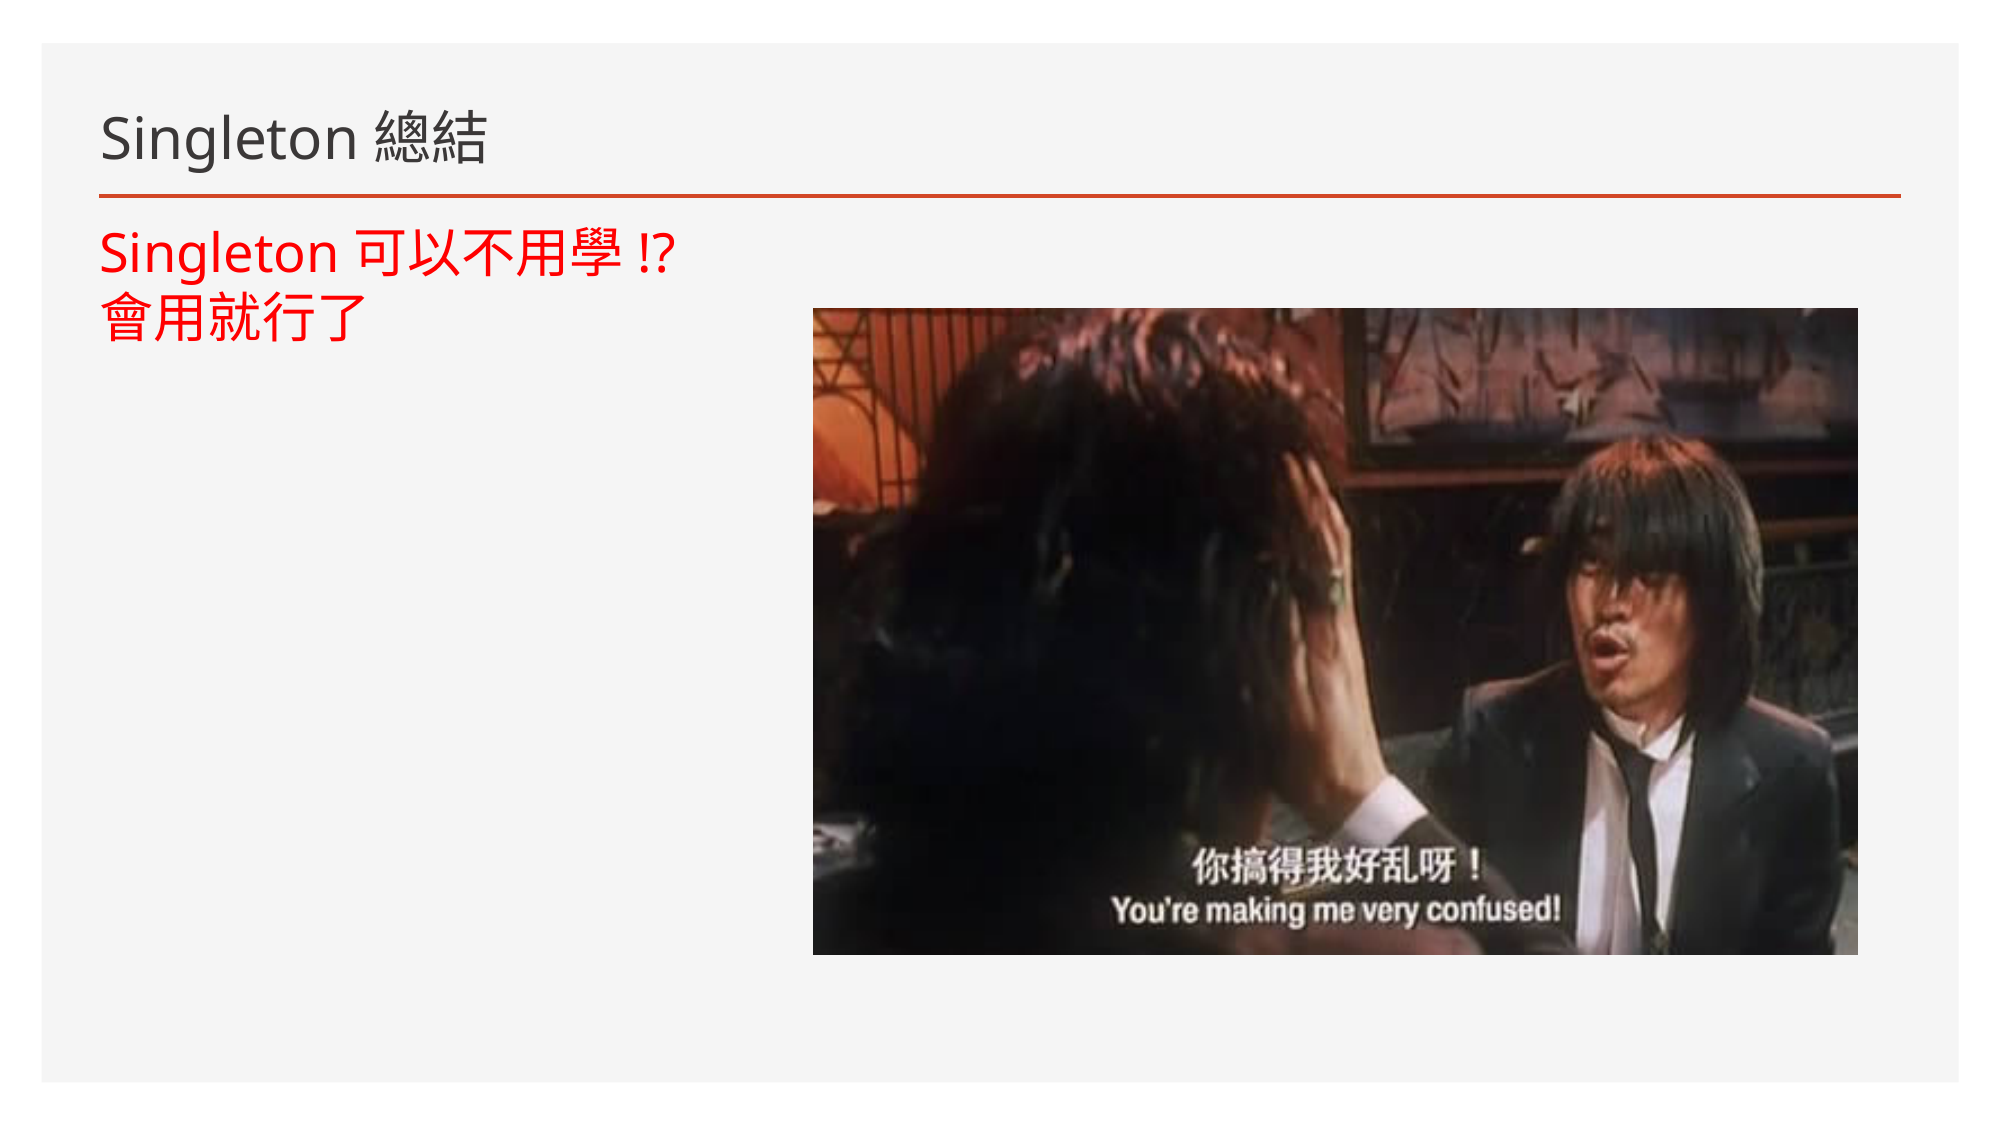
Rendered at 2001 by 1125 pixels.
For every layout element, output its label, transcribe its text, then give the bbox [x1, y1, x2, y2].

picture [813, 308, 1858, 955]
text_box Singleton可以不用學!? 會用就行了 [84, 211, 1085, 461]
title Singleton總結 [85, 73, 1214, 179]
